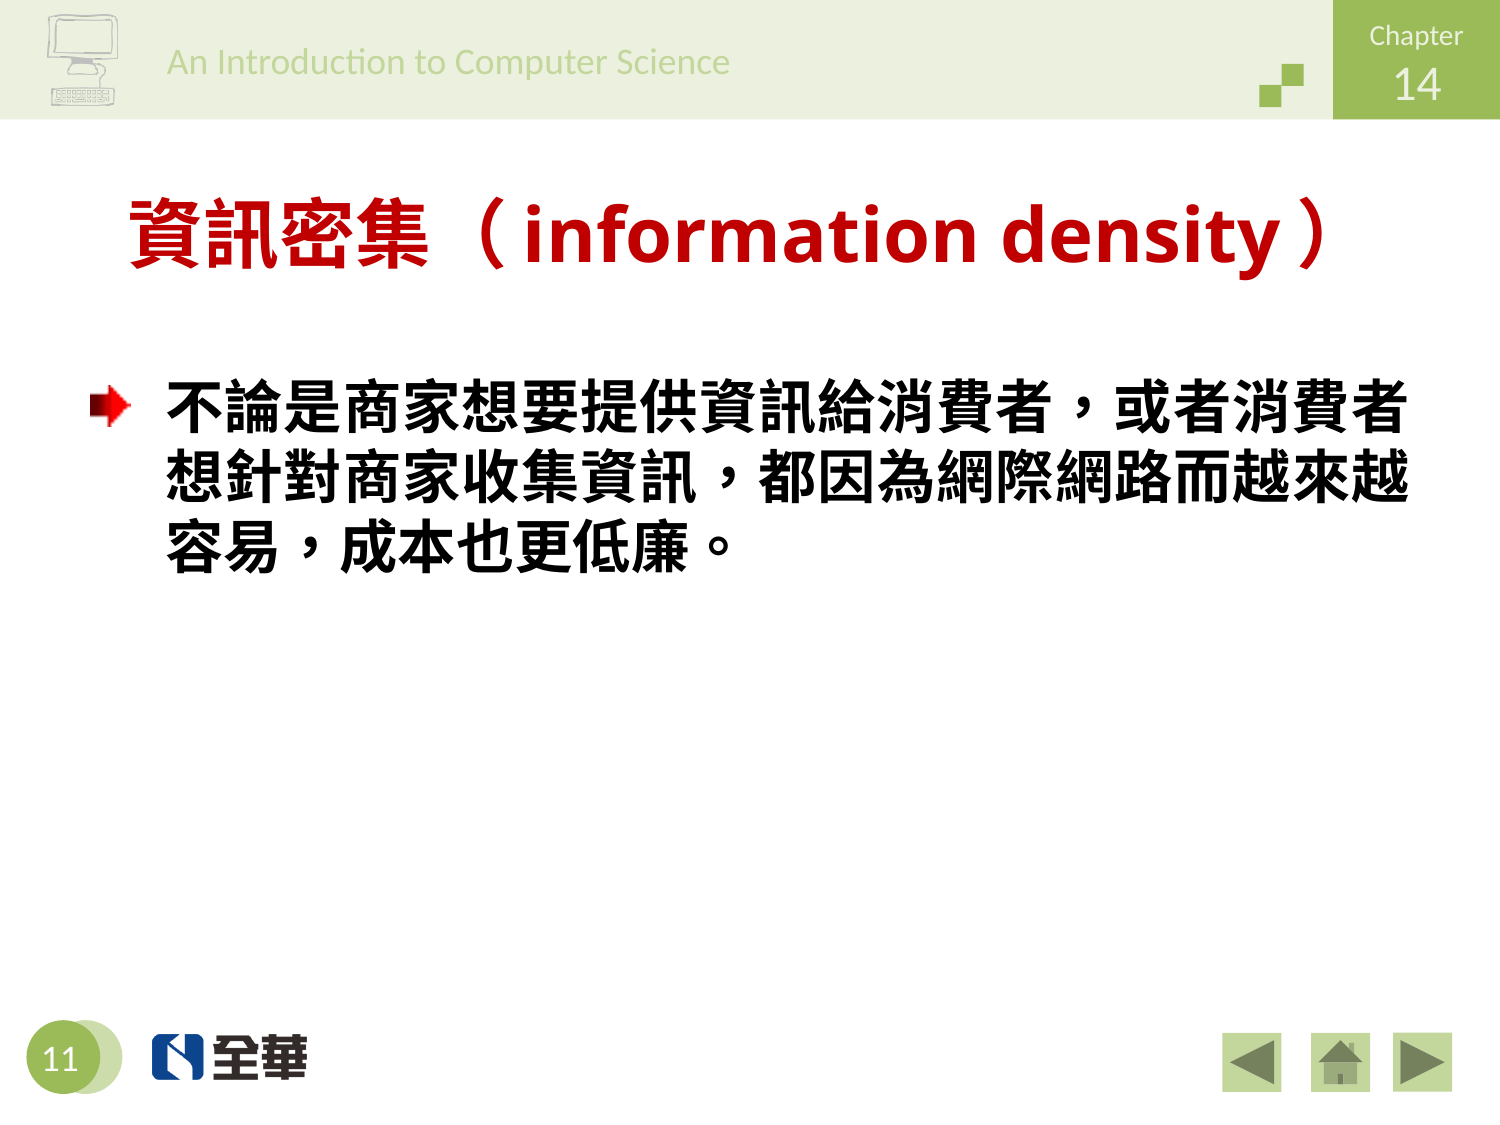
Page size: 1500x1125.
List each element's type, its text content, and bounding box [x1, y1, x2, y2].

list 不論是商家想要提供資訊給消費者，或者消費者想針對商家收集資訊，都因為網際網路而越來越容易，成本也更低廉。 [75, 363, 1425, 1005]
picture [90, 385, 131, 427]
picture [47, 14, 118, 106]
title 資訊密集（information density） [75, 138, 1425, 327]
picture [152, 1034, 307, 1080]
